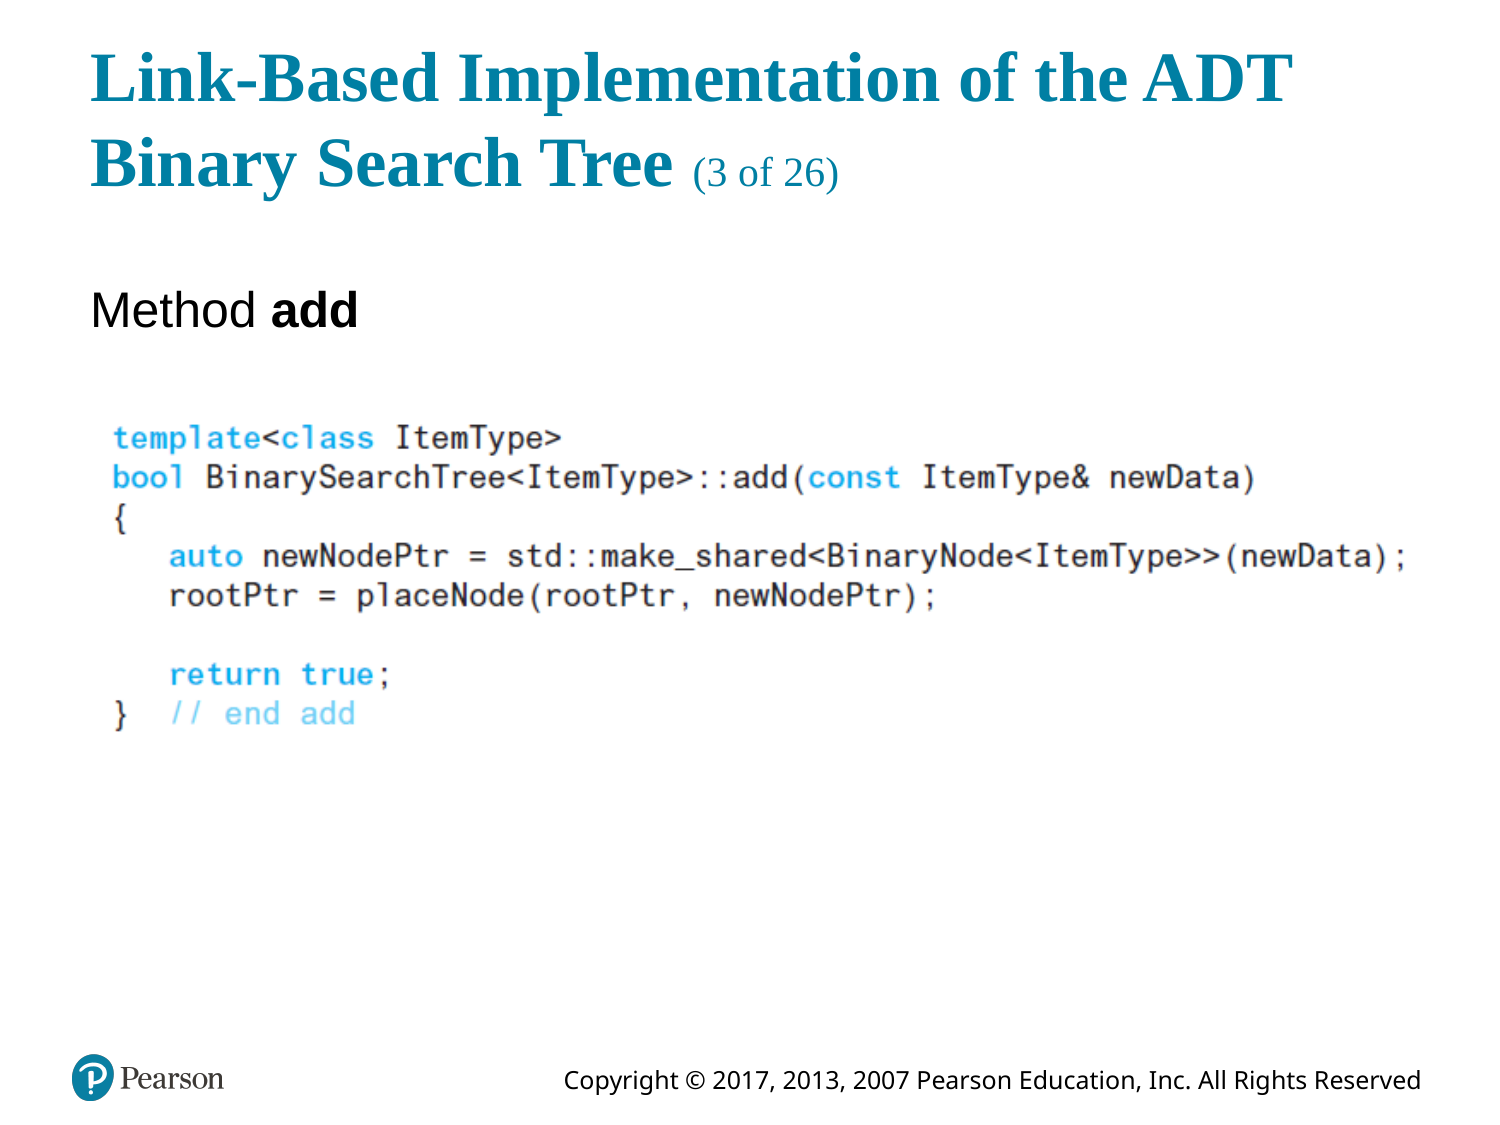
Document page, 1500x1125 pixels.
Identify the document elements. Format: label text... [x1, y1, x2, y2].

picture [72, 1087, 83, 1101]
picture [98, 1054, 224, 1101]
title Link-Based Implementation of the A D T Binary Search Tree (3 of 26) [75, 35, 1425, 216]
picture [72, 1054, 88, 1070]
picture [84, 396, 1447, 765]
picture [80, 1063, 106, 1088]
list Method add [75, 262, 1425, 350]
